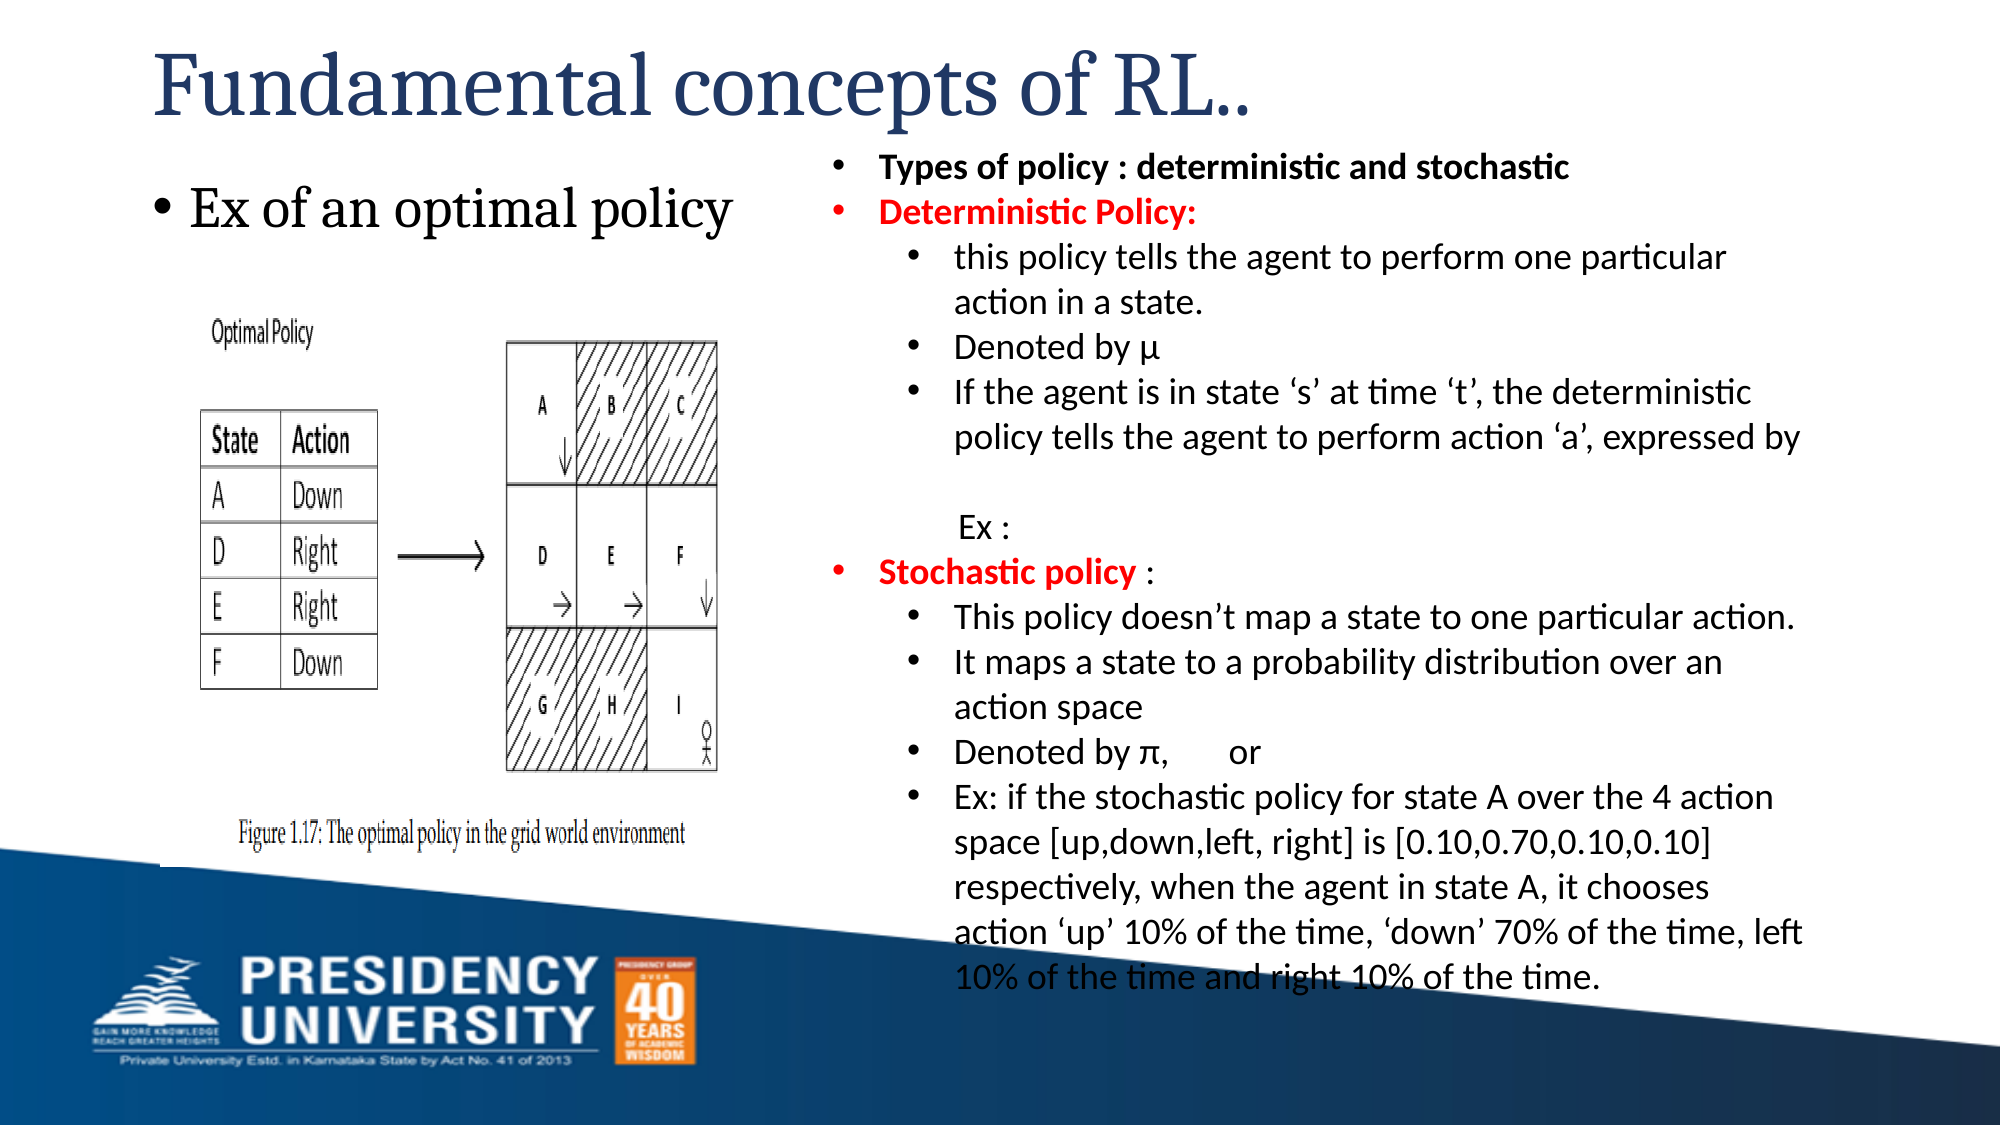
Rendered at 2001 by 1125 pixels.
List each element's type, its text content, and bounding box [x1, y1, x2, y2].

title Fundamental concepts of RL.. [137, 51, 1863, 122]
picture [1297, 853, 1307, 858]
list Ex of an optimal policy [137, 169, 1863, 851]
picture [0, 289, 2000, 1125]
